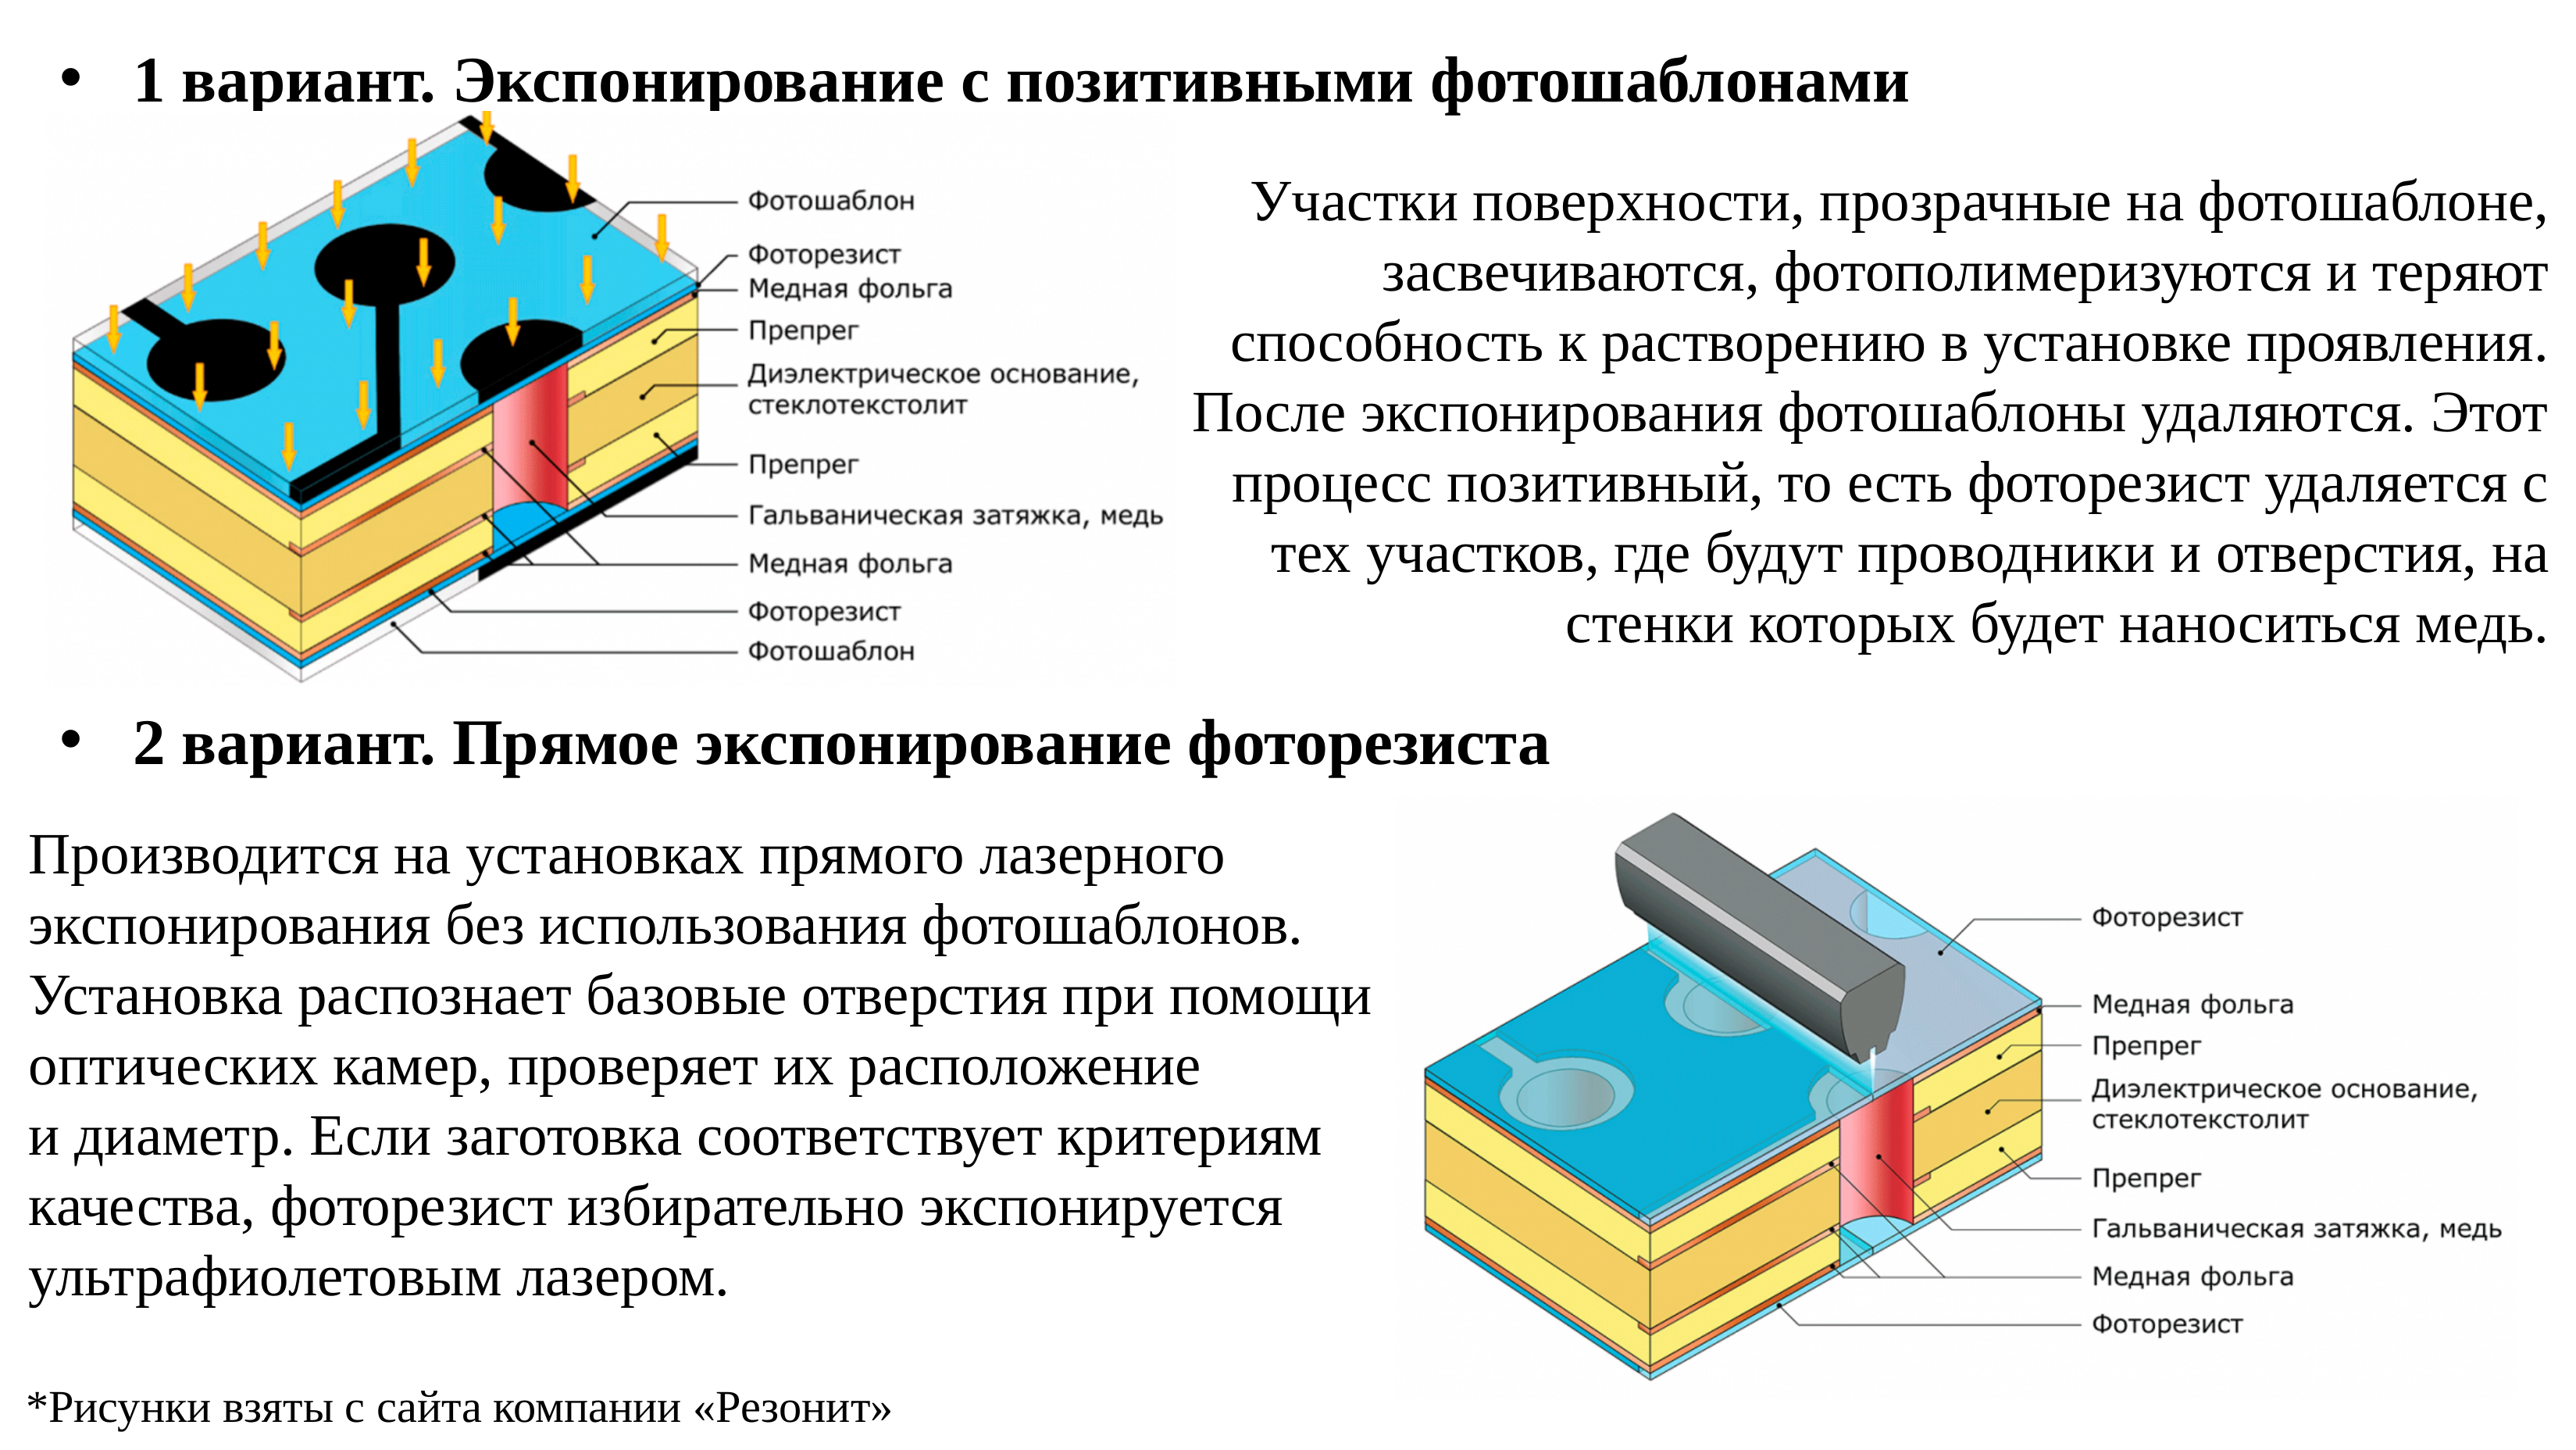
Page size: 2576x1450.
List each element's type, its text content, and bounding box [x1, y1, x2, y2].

text_box 2 вариант. Прямое экспонирование фоторезиста [48, 673, 2128, 784]
text_box *Рисунки взяты с сайта компании «Резонит» [14, 1370, 2576, 1438]
picture [44, 110, 1177, 688]
text_box Производится на установках прямого лазерного экспонирования без использования фотошаблонов. Установка распознает базовые отверстия при помощи оптических камер, проверяет их расположение и диаметр. Если заготовка соответствует критериям качества, фоторезист избирательно экспонируется ультрафиолетовым лазером. [17, 809, 1391, 1314]
text_box 1 вариант. Экспонирование с позитивными фотошаблонами [48, 11, 2001, 156]
picture [1395, 795, 2519, 1401]
text_box Участки поверхности, прозрачные на фотошаблоне, засвечиваются, фотополимеризуются и теряют способность к растворению в установке проявления. После экспонирования фотошаблоны удаляются. Этот процесс позитивный, то есть фоторезист удаляется с тех участков, где будут проводники и отверстия, на стенки которых будет наноситься медь. [1179, 156, 2562, 660]
